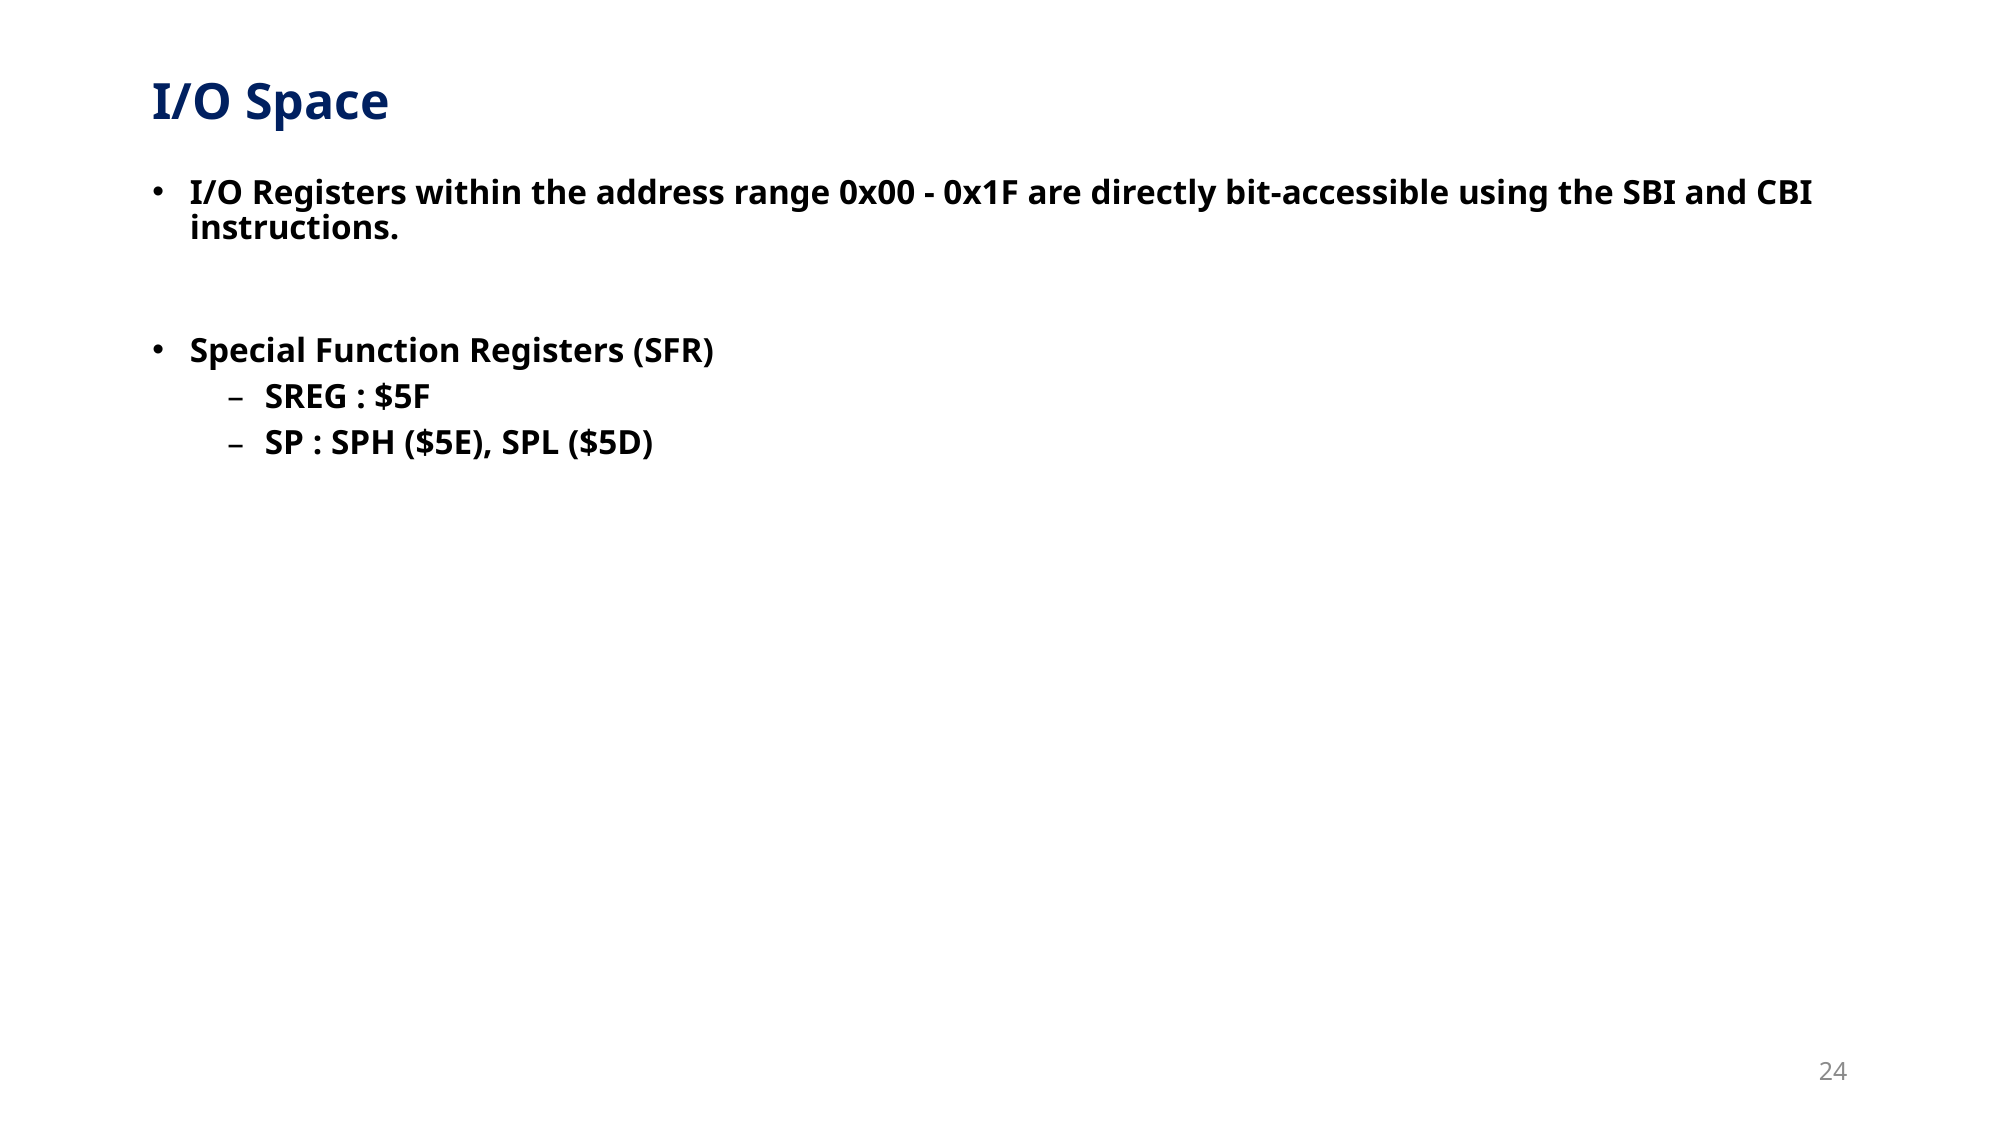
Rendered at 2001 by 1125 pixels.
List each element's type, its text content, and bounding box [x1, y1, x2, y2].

slide_number 24 [1412, 1042, 1863, 1103]
title I/O Space [137, 67, 1863, 139]
list I/O Registers within the address range 0x00 - 0x1F are directly bit-accessible using the SBI and CBI instructions. Special Function Registers (SFR) SREG : $5F SP : SPH ($5E), SPL ($5D) [137, 167, 1863, 1014]
